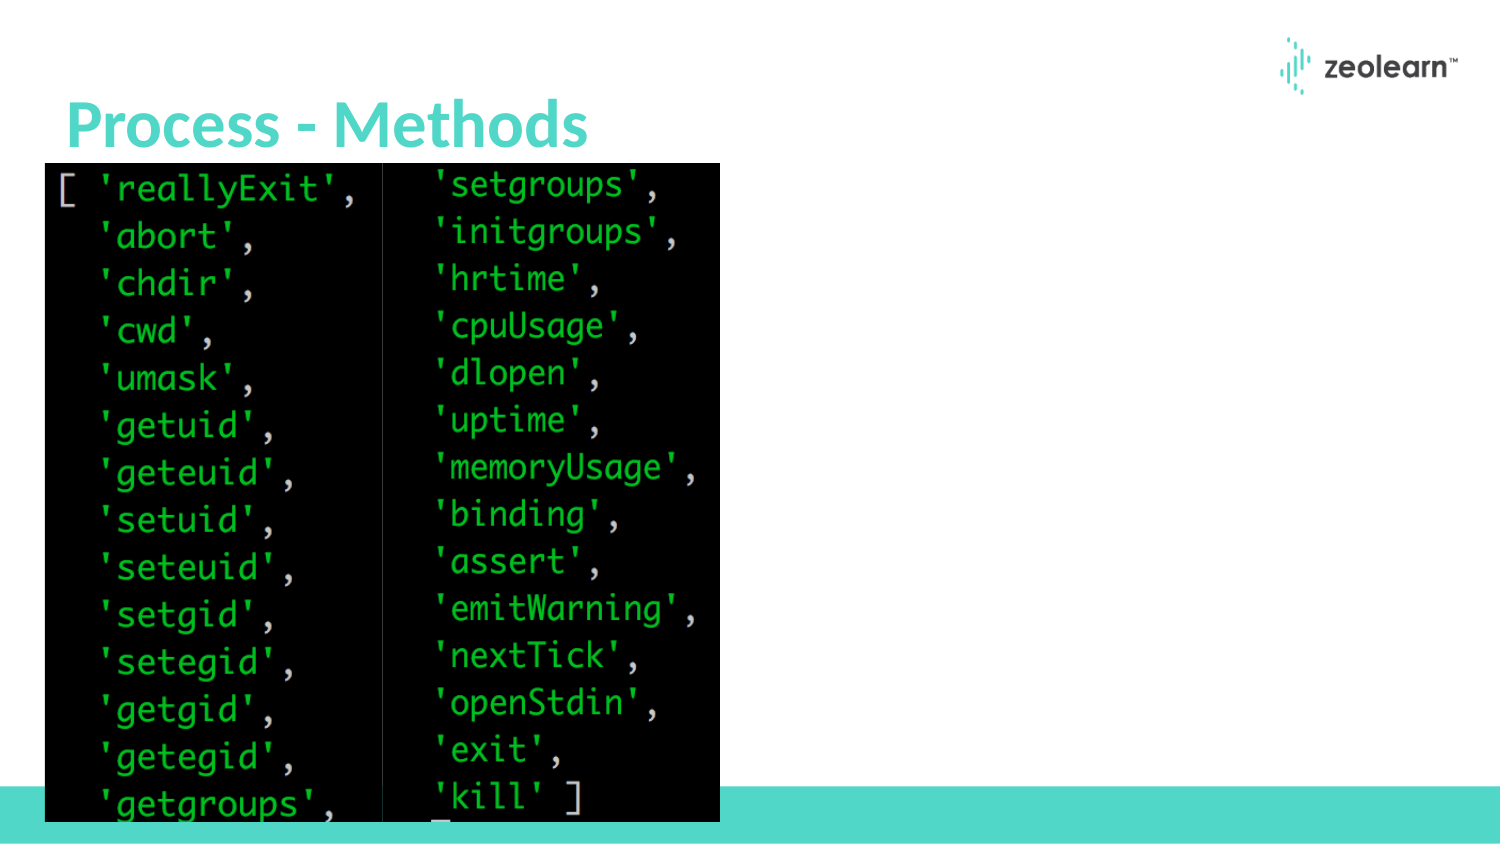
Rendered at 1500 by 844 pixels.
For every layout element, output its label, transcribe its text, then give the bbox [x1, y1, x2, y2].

picture [44, 163, 720, 822]
picture [1264, 28, 1474, 105]
title Process - Methods [51, 72, 1449, 167]
